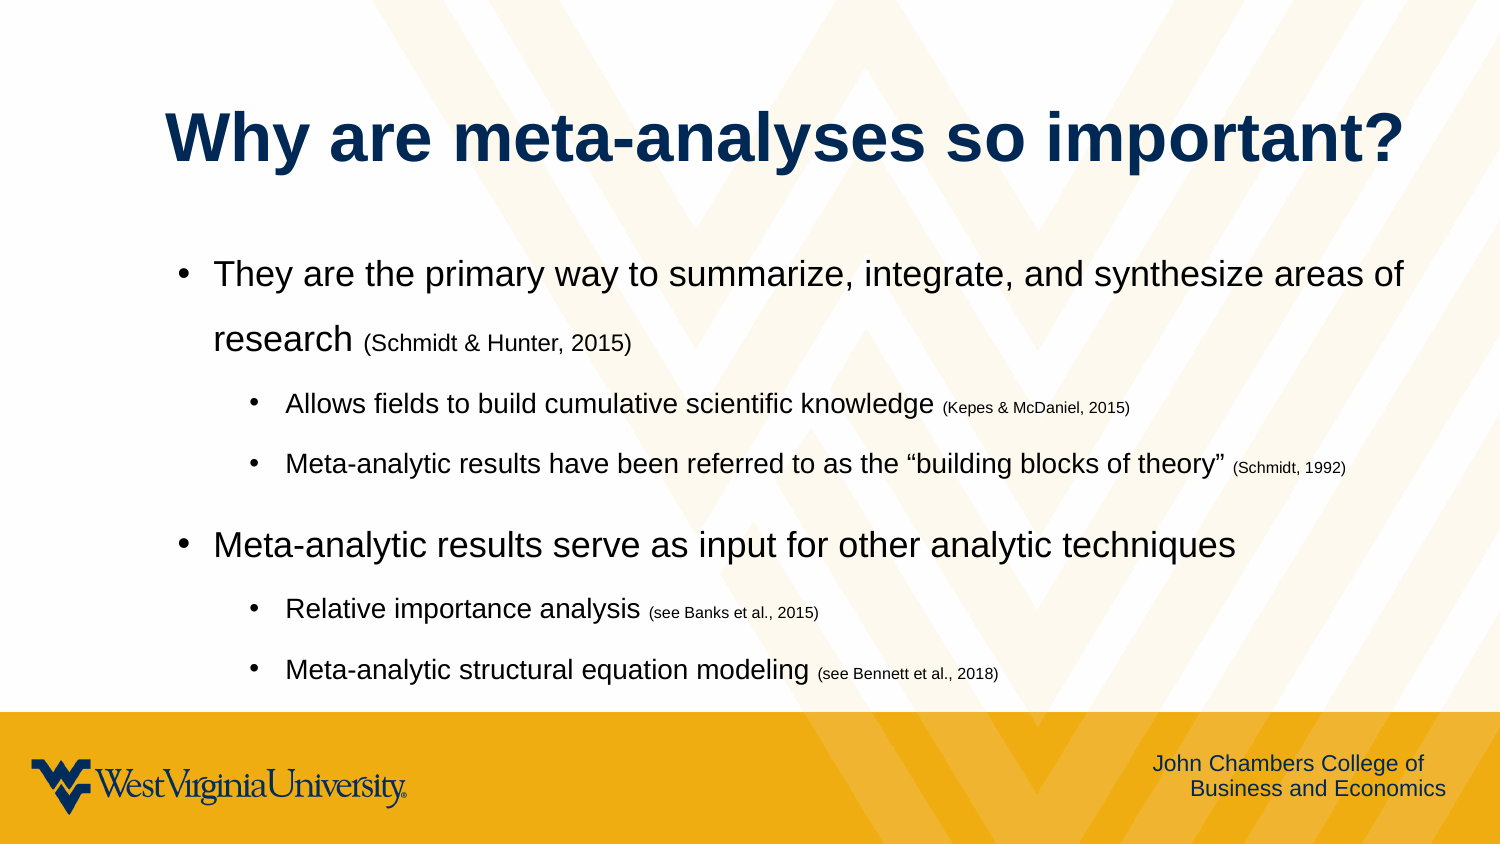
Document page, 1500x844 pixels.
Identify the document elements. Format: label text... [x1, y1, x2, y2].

picture [0, 0, 1500, 844]
text_box Why are meta-analyses so important? [149, 68, 1500, 210]
text_box They are the primary way to summarize, integrate, and synthesize areas of research (Schmidt & Hunter, 2015) Allows fields to build cumulative scientific knowledge (Kepes & McDaniel, 2015) Meta-analytic results have been referred to as the “building blocks of theory” (Schmidt, 1992) Meta-analytic results serve as input for other analytic techniques Relative importance analysis (see Banks et al., 2015) Meta-analytic structural equation modeling (see Bennett et al., 2018) [162, 221, 1438, 697]
text_box John Chambers College of Business and Economics [1137, 709, 1500, 844]
